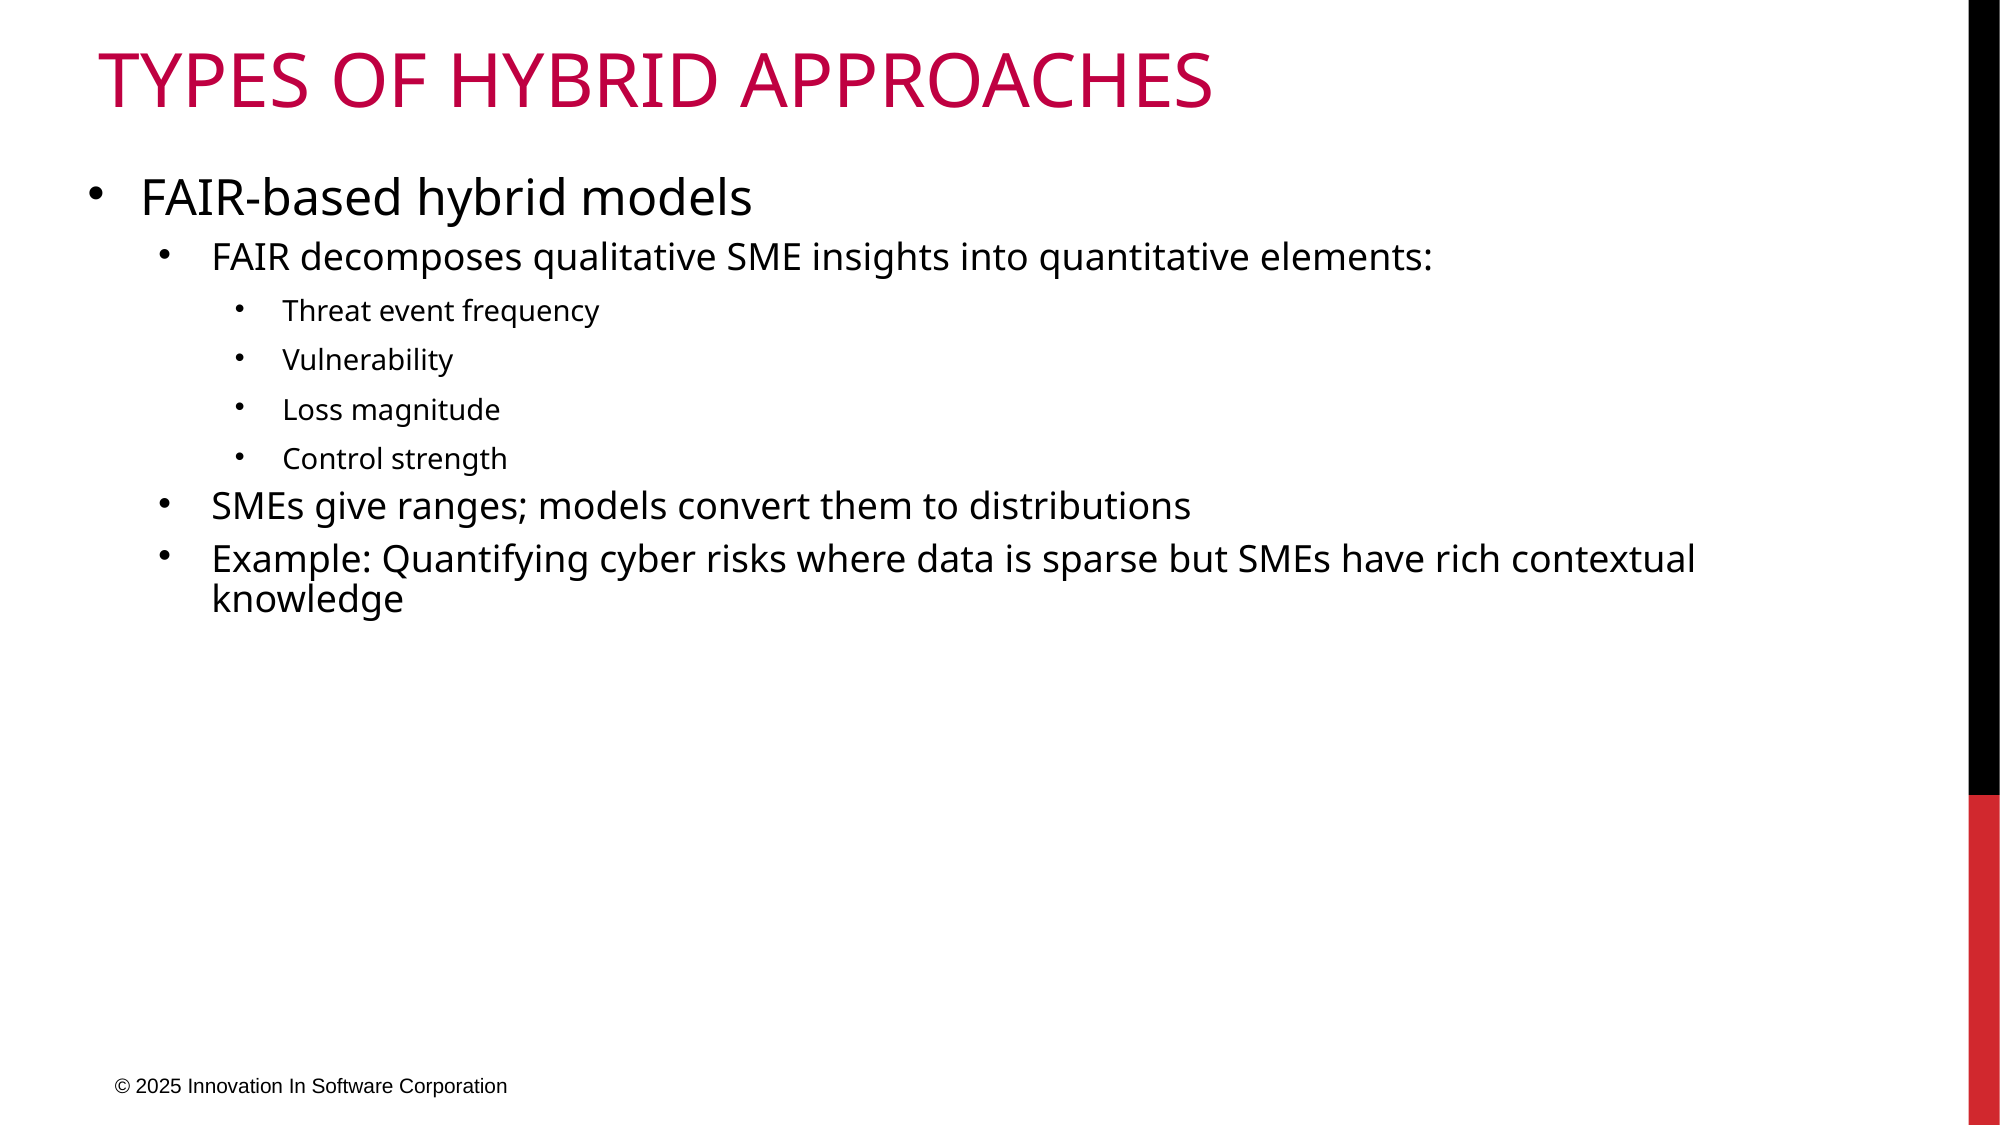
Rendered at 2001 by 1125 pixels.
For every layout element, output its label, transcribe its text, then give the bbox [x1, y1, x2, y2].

title Types of Hybrid Approaches [98, 0, 1770, 186]
footer © 2025 Innovation In Software Corporation [99, 1065, 850, 1112]
list FAIR-based hybrid models FAIR decomposes qualitative SME insights into quantitative elements: Threat event frequency Vulnerability Loss magnitude Control strength SMEs give ranges; models convert them to distributions Example: Quantifying cyber risks where data is sparse but SMEs have rich contextual knowledge [69, 172, 1766, 990]
